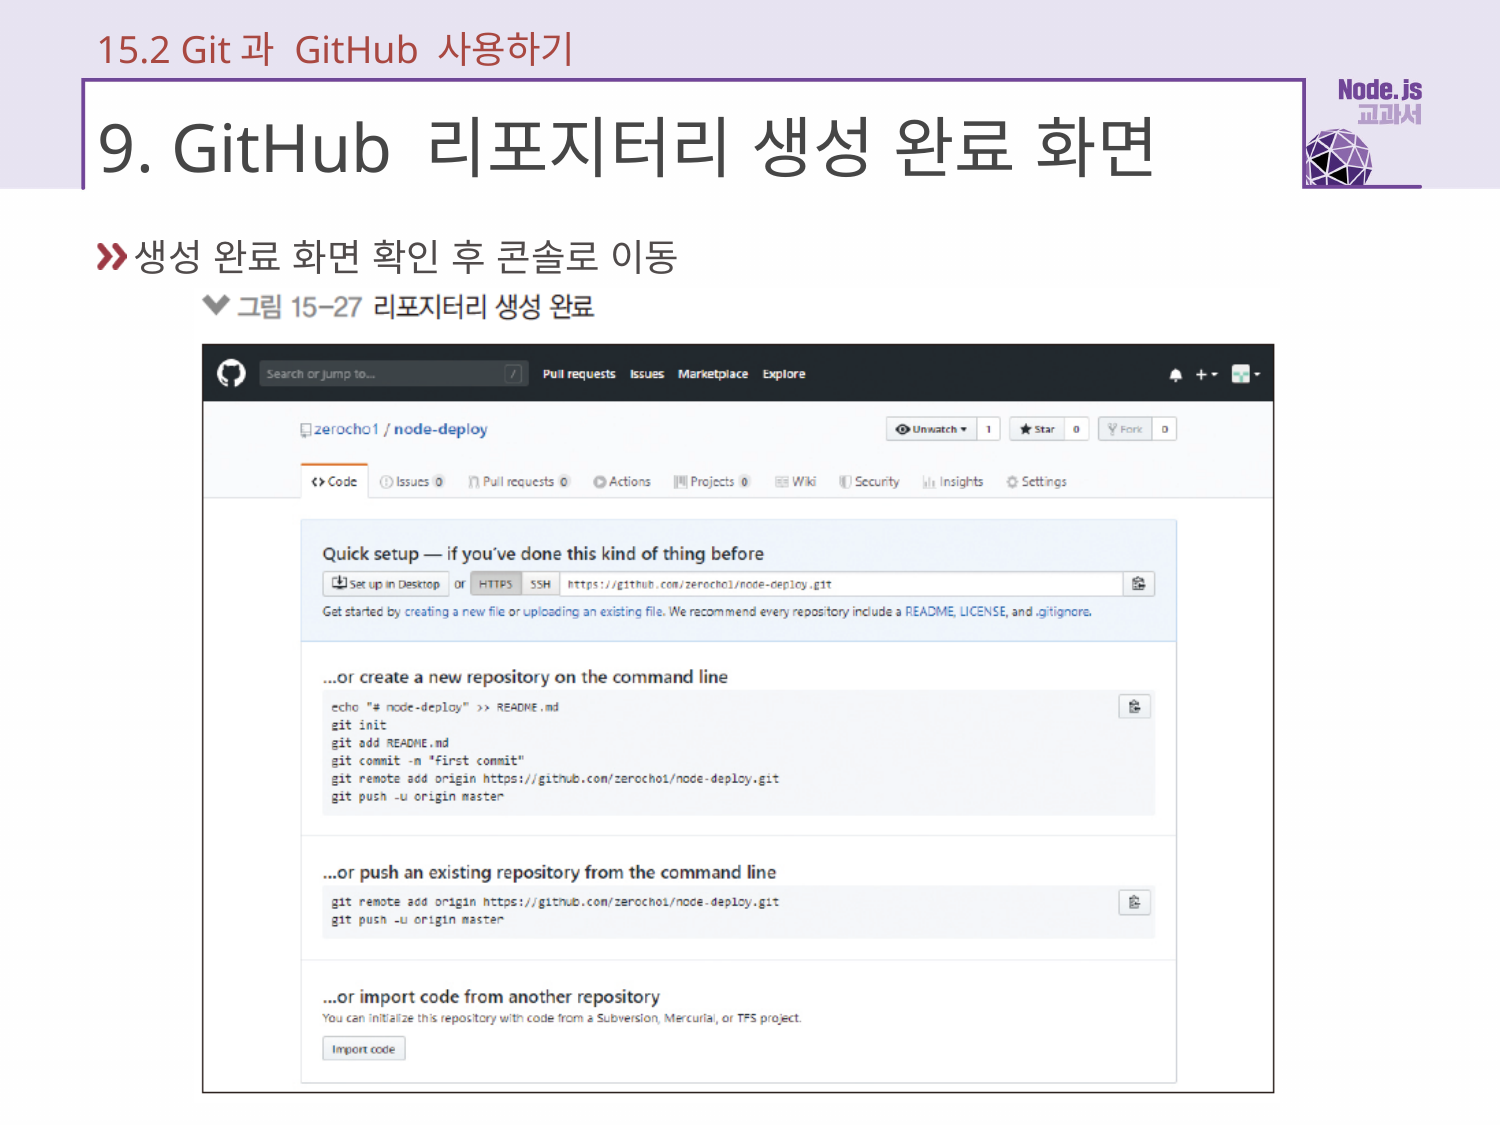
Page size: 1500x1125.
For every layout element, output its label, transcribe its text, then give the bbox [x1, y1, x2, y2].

picture [0, 0, 1500, 1125]
list 생성 완료 화면 확인 후 콘솔로 이동 [81, 222, 1412, 1037]
text_box 15.2 Git과 GitHub 사용하기 [81, 14, 807, 62]
title 9. GitHub 리포지터리 생성 완료 화면 [82, 61, 1413, 193]
